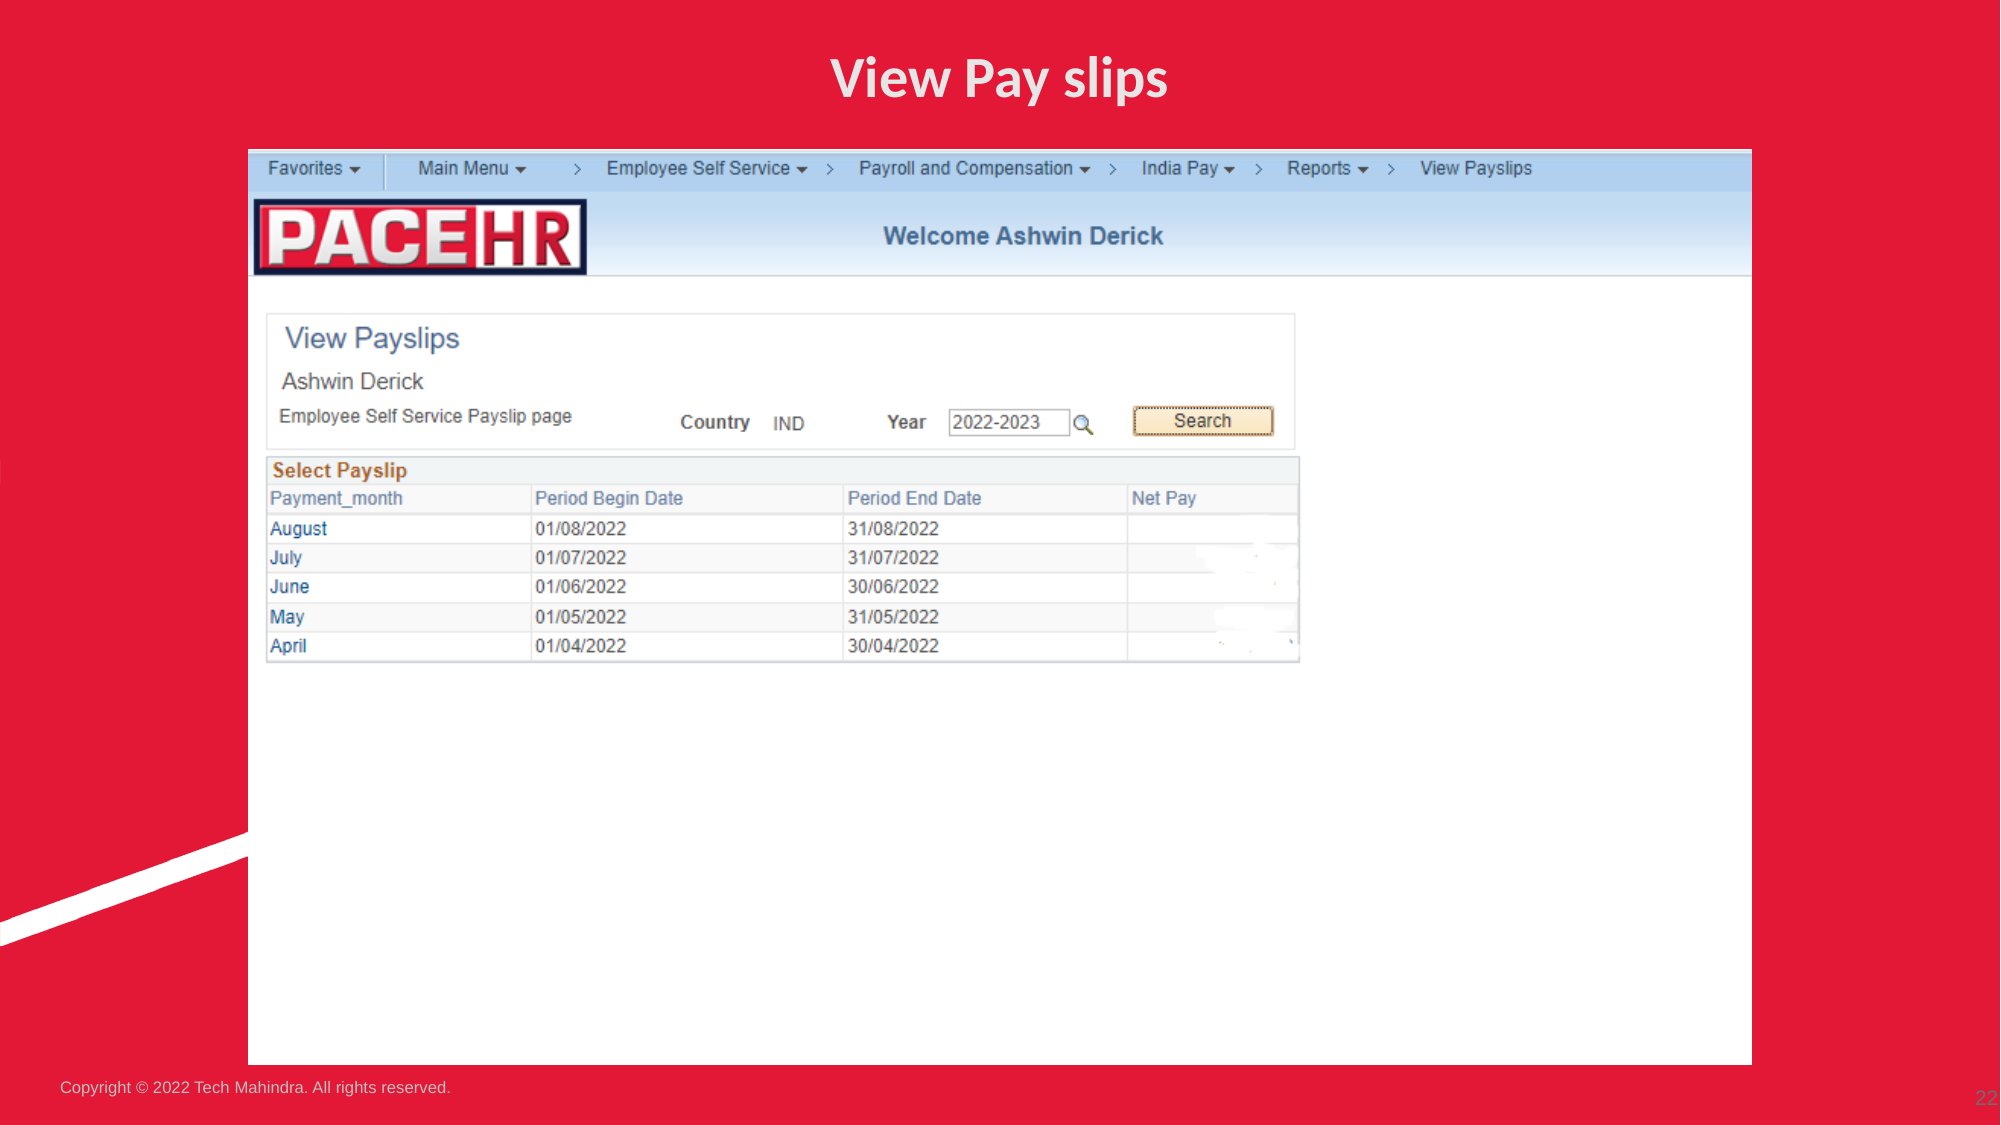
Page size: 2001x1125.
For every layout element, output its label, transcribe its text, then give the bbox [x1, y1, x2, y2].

picture [0, 149, 1752, 1065]
text_box View Pay slips [786, 39, 1214, 149]
